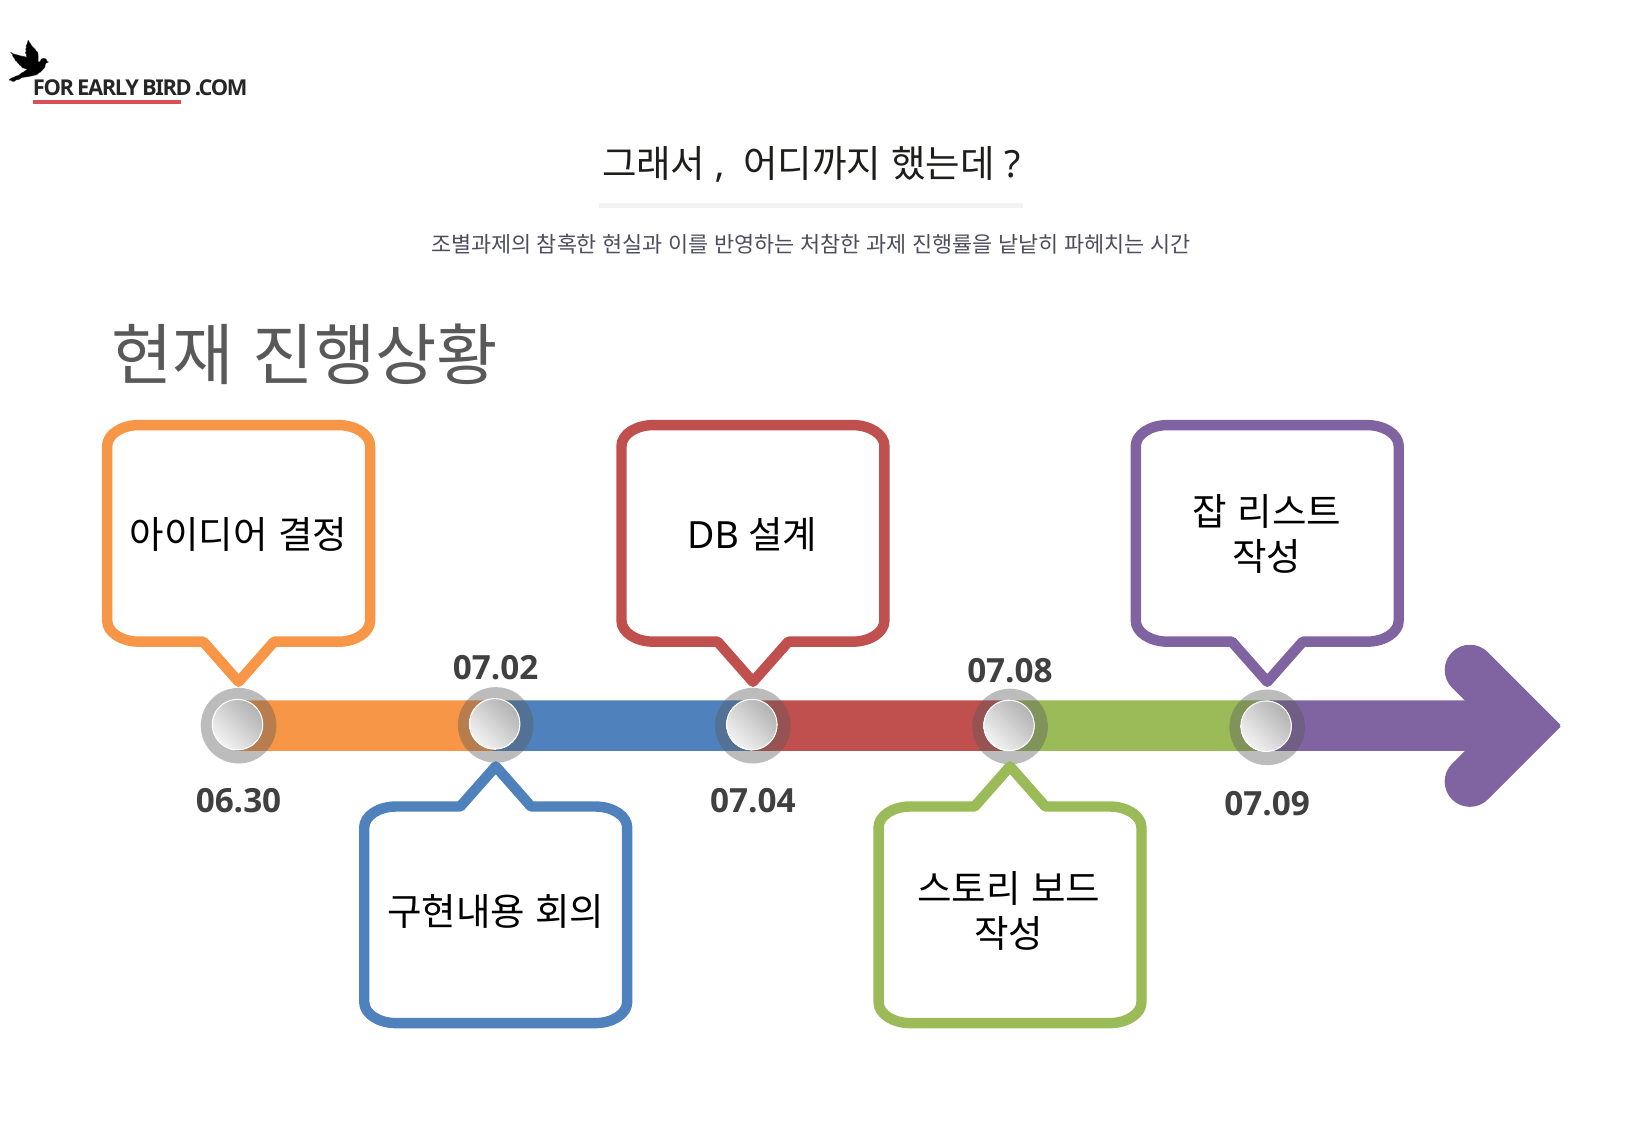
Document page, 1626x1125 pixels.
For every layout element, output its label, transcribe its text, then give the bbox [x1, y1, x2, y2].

text_box 그래서, 어디까지 했는데? [215, 134, 1408, 192]
text_box 조별과제의 참혹한 현실과 이를 반영하는 처참한 과제 진행률을 낱낱히 파헤치는 시간 [215, 225, 1408, 263]
text_box FOR EARLY BIRD .COM [32, 51, 482, 122]
text_box 현재 진행상황 [109, 313, 515, 393]
picture [3, 33, 57, 87]
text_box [106, 424, 1535, 1024]
